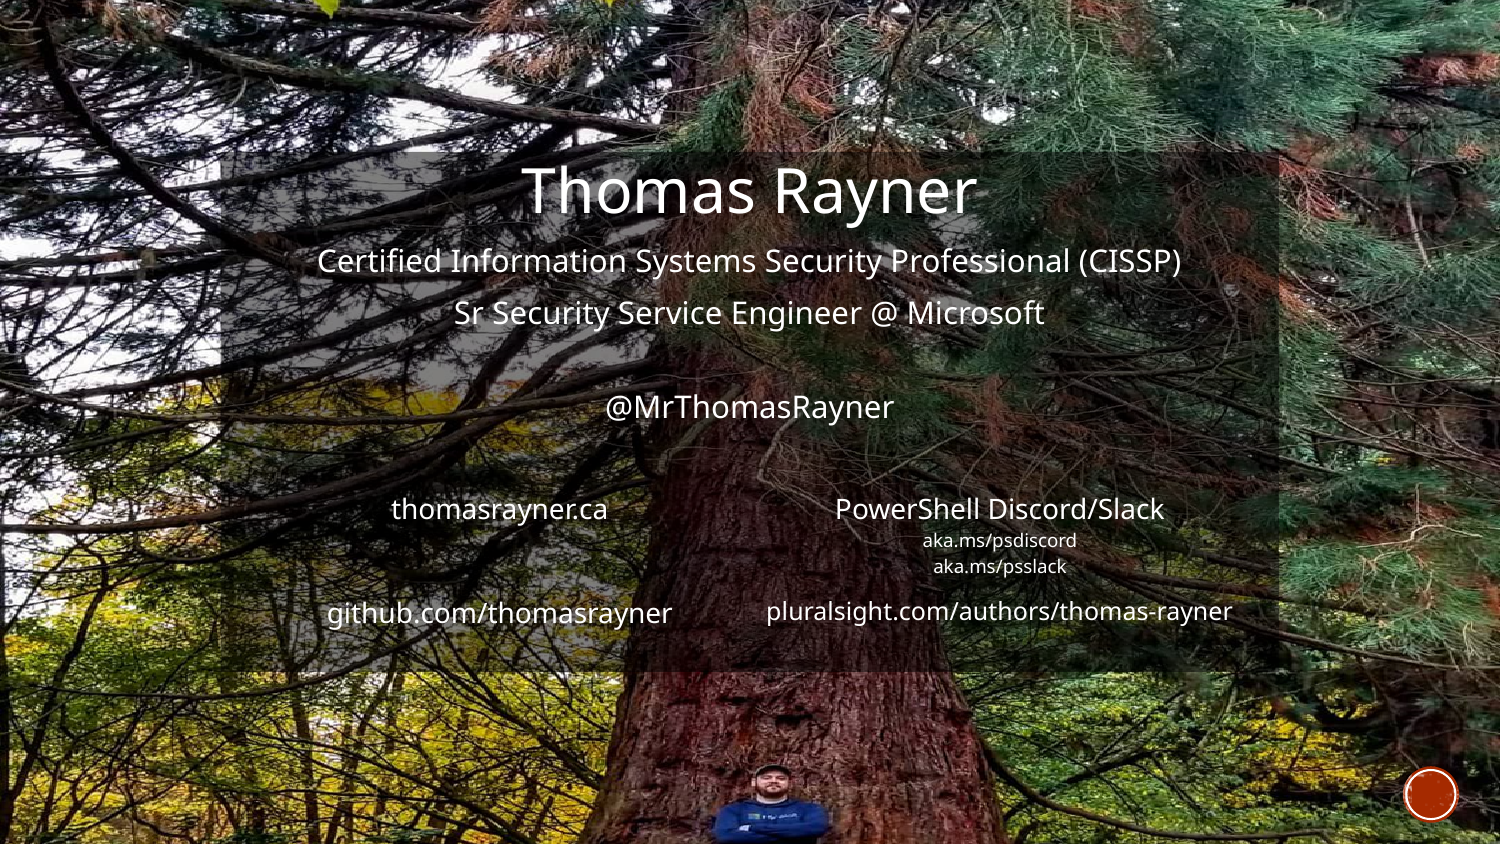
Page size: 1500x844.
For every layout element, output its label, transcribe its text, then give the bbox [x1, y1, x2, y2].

table_cell pluralsight.com/authors/thomas-rayner [750, 586, 1250, 683]
picture [0, 0, 1500, 844]
table_header thomasrayner.ca [250, 482, 750, 586]
table_header PowerShell Discord/Slack aka.ms/psdiscord aka.ms/psslack [750, 482, 1250, 586]
table_cell github.com/thomasrayner [250, 586, 750, 683]
list Thomas Rayner Certified Information Systems Security Professional (CISSP) Sr Security Service Engineer @ Microsoft @MrThomasRayner [220, 151, 1280, 672]
